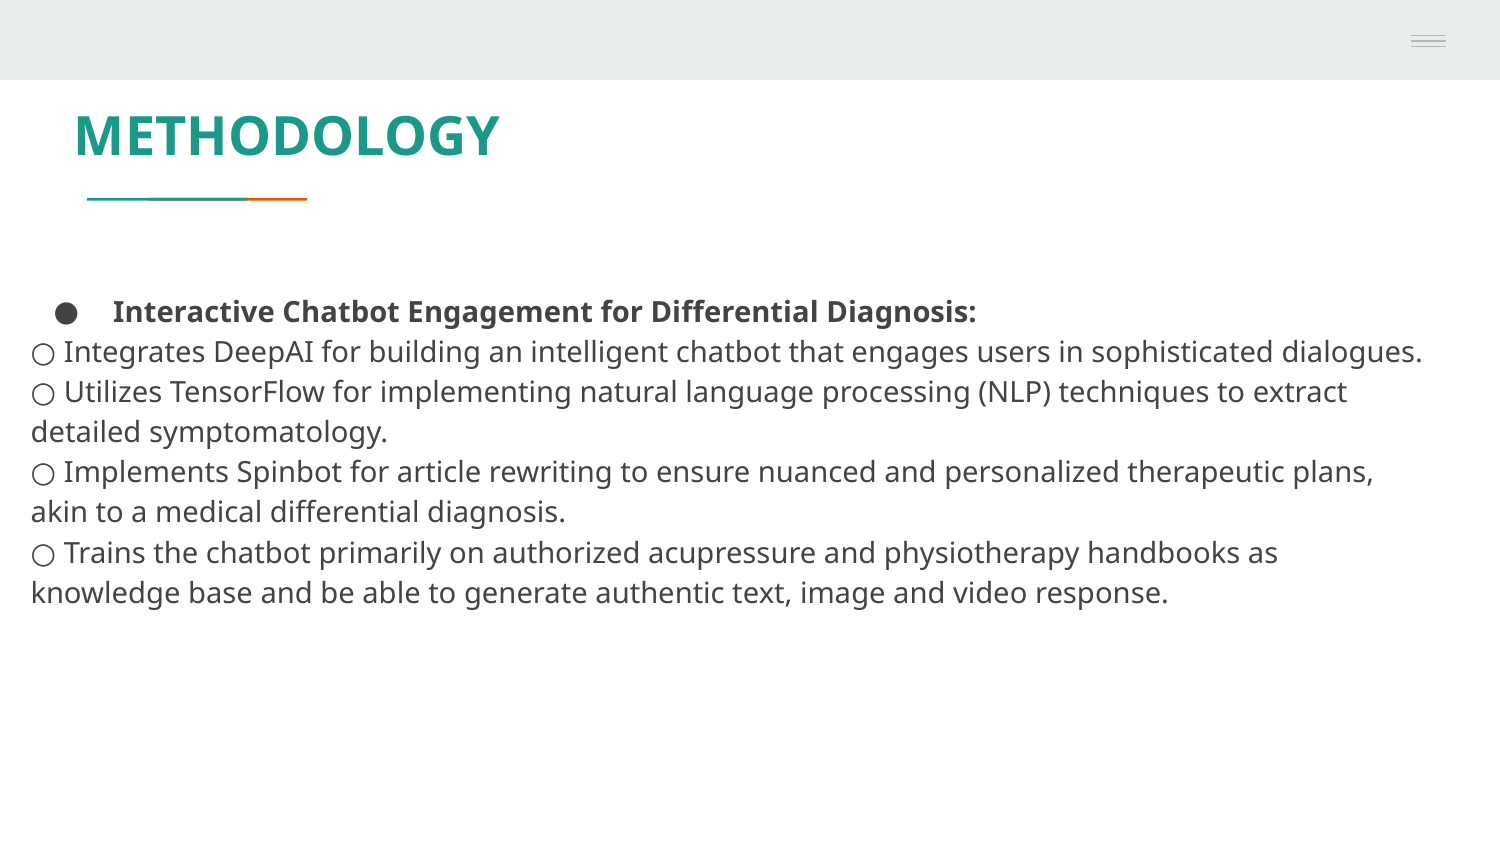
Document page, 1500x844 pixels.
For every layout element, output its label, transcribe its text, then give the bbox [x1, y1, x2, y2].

title METHODOLOGY [59, 86, 1321, 174]
text_box Interactive Chatbot Engagement for Differential Diagnosis: ○ Integrates DeepAI for building an intelligent chatbot that engages users in sophisticated dialogues. ○ Utilizes TensorFlow for implementing natural language processing (NLP) techniques to extract detailed symptomatology. ○ Implements Spinbot for article rewriting to ensure nuanced and personalized therapeutic plans, akin to a medical differential diagnosis. ○ Trains the chatbot primarily on authorized acupressure and physiotherapy handbooks as knowledge base and be able to generate authentic text, image and video response. [15, 237, 1448, 665]
